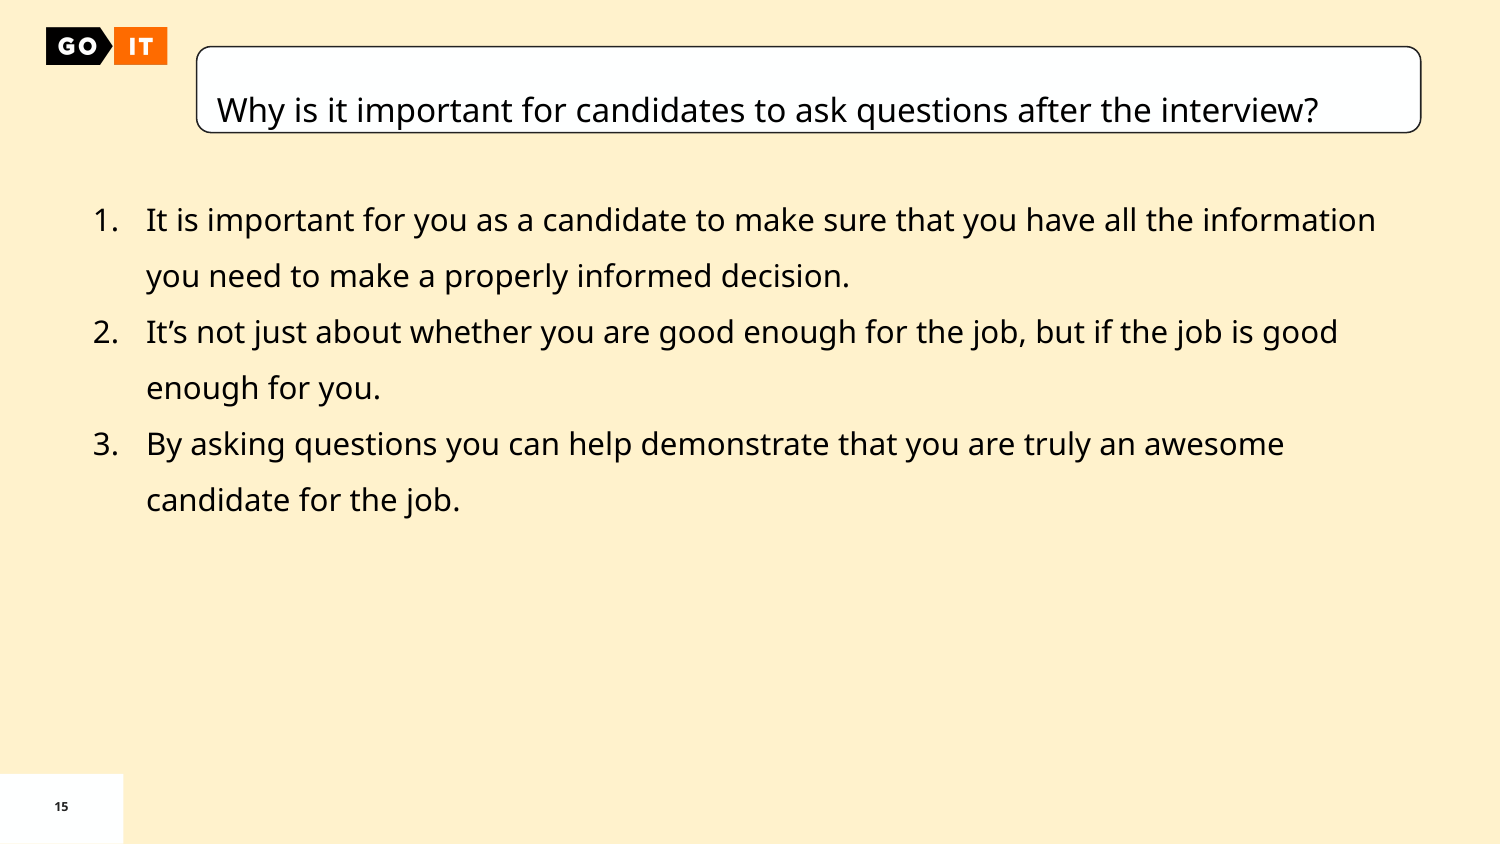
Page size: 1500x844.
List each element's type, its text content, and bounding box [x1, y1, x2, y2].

text_box It is important for you as a candidate to make sure that you have all the information you need to make a properly informed decision. It’s not just about whether you are good enough for the job, but if the job is good enough for you. By asking questions you can help demonstrate that you are truly an awesome candidate for the job. [56, 166, 1416, 533]
text_box Why is it important for candidates to ask questions after the interview? [201, 54, 1416, 145]
picture [46, 27, 168, 65]
text_box [196, 46, 1421, 129]
